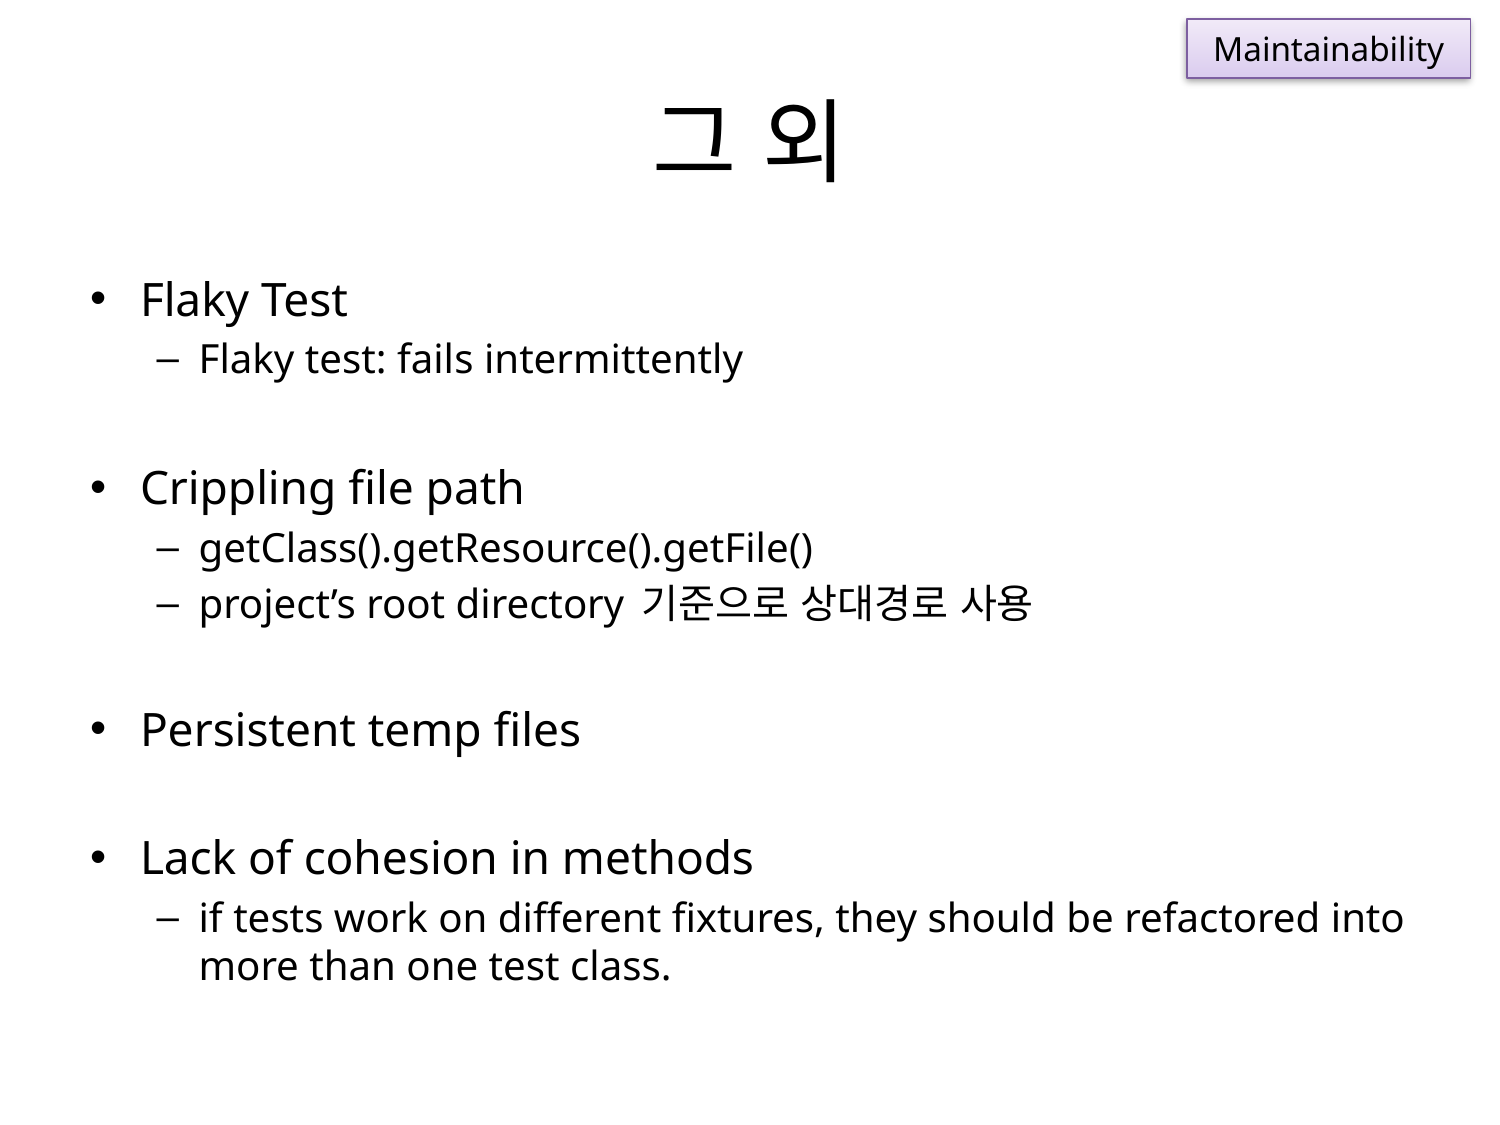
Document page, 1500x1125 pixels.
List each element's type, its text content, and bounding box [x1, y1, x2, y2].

text_box Maintainability [1186, 18, 1471, 79]
list Flaky Test Flaky test: fails intermittently Crippling file path getClass().getResource().getFile() project’s root directory 기준으로 상대경로 사용 Persistent temp files Lack of cohesion in methods if tests work on different fixtures, they should be refactored into more than one test class. [75, 262, 1425, 1005]
title 그 외 [75, 45, 1425, 233]
